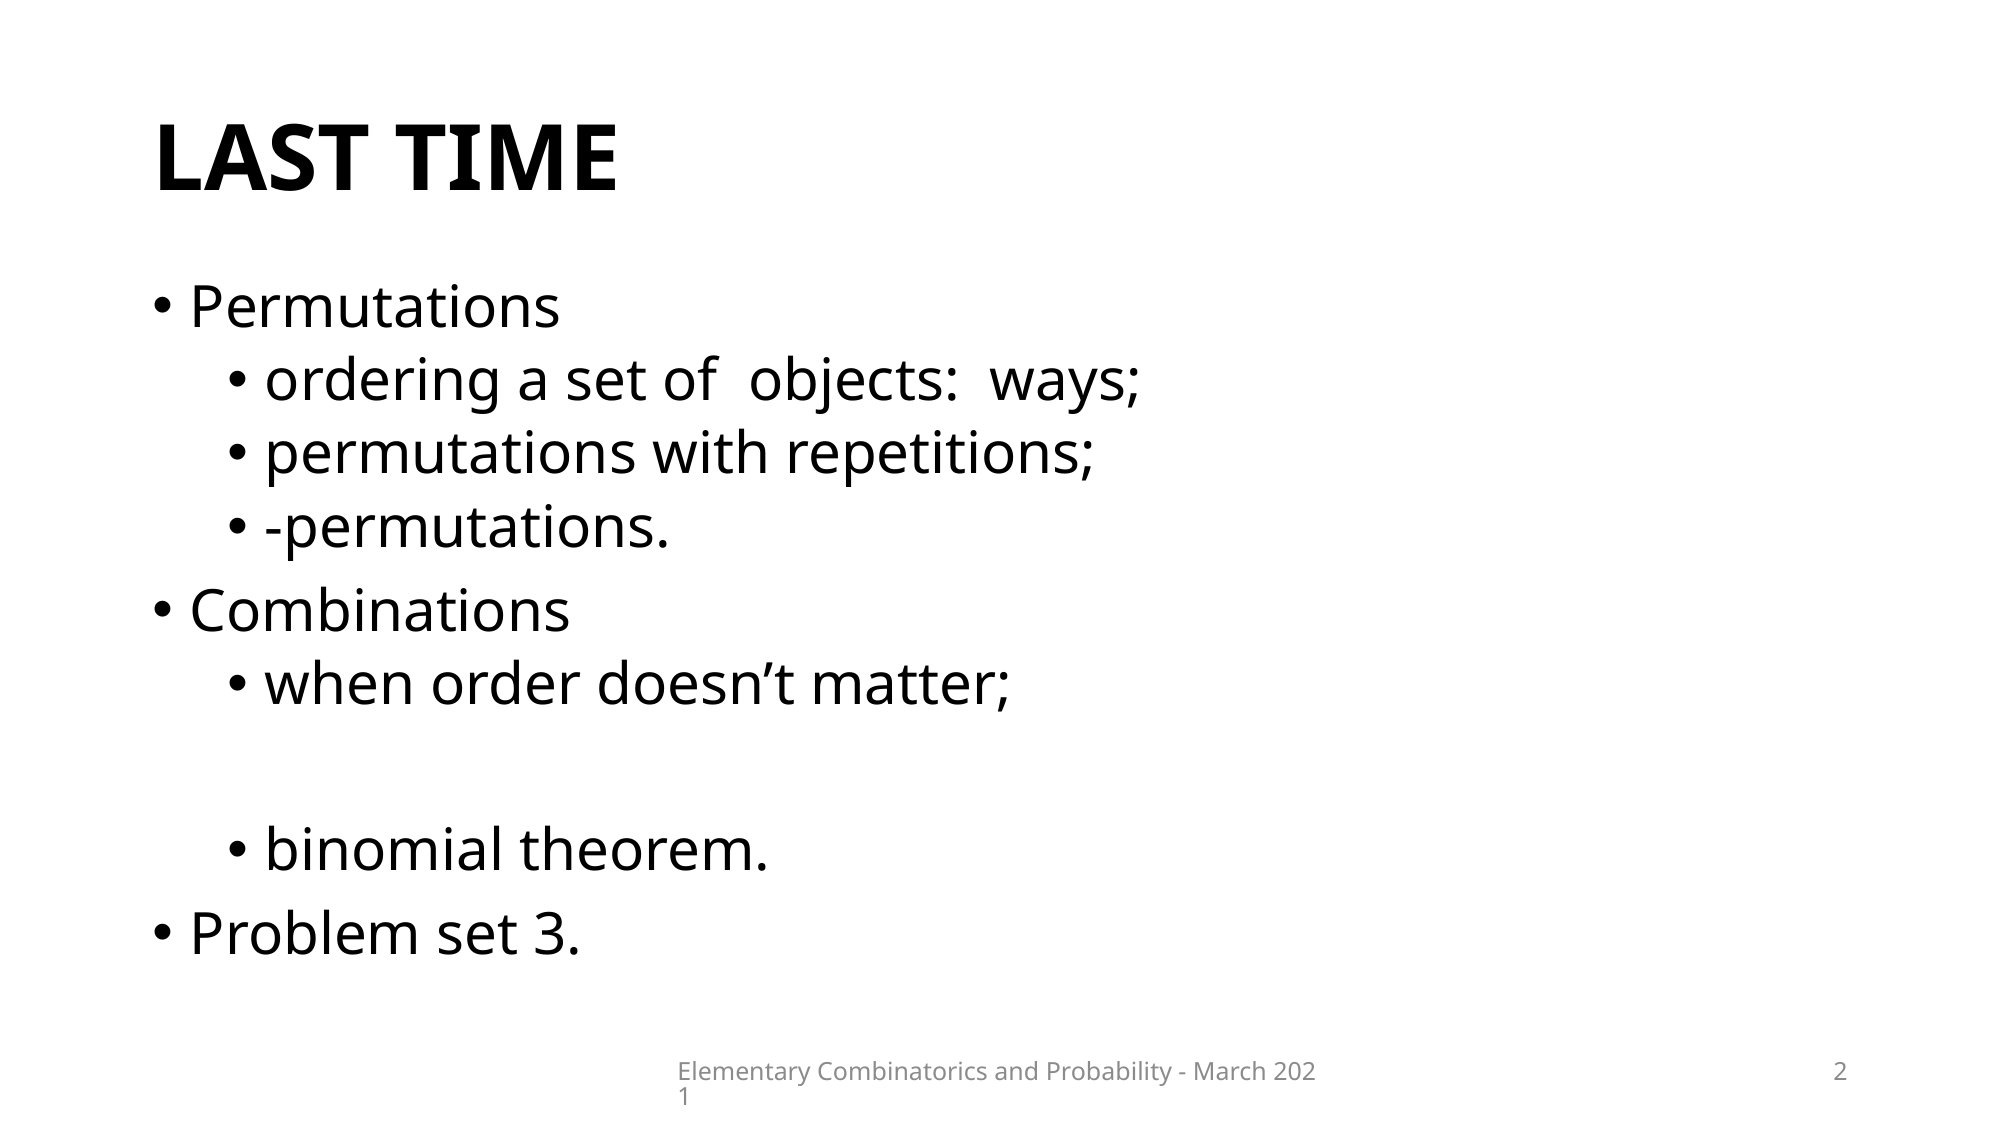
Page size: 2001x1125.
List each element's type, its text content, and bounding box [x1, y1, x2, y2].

slide_number 2 [1412, 1042, 1863, 1103]
title Last time [137, 52, 1863, 270]
footer Elementary Combinatorics and Probability - March 2021 [662, 1042, 1338, 1103]
